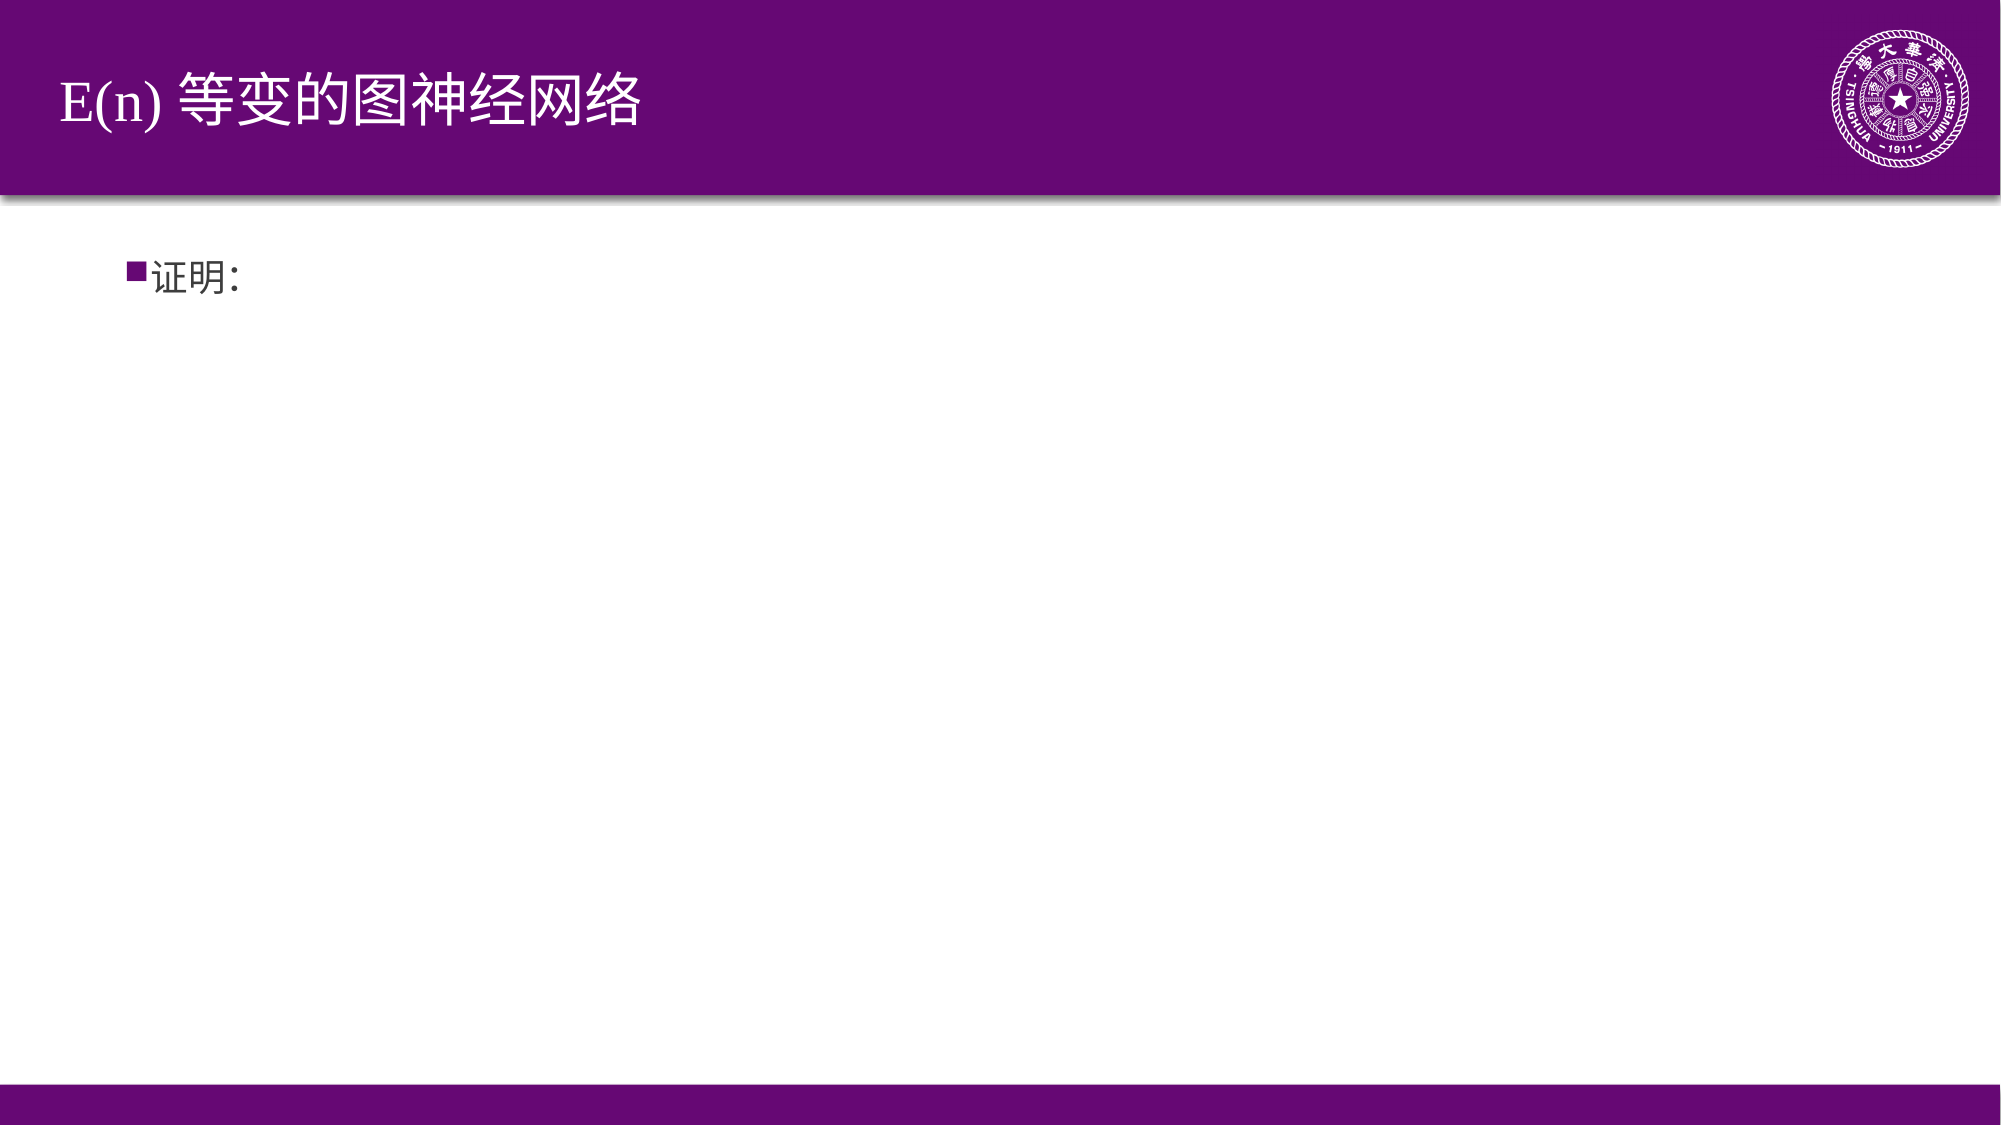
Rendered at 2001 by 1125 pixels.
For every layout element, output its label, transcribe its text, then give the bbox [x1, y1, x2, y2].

title E(n)等变的图神经网络 [44, 14, 1816, 181]
list 证明： [108, 223, 1852, 1073]
